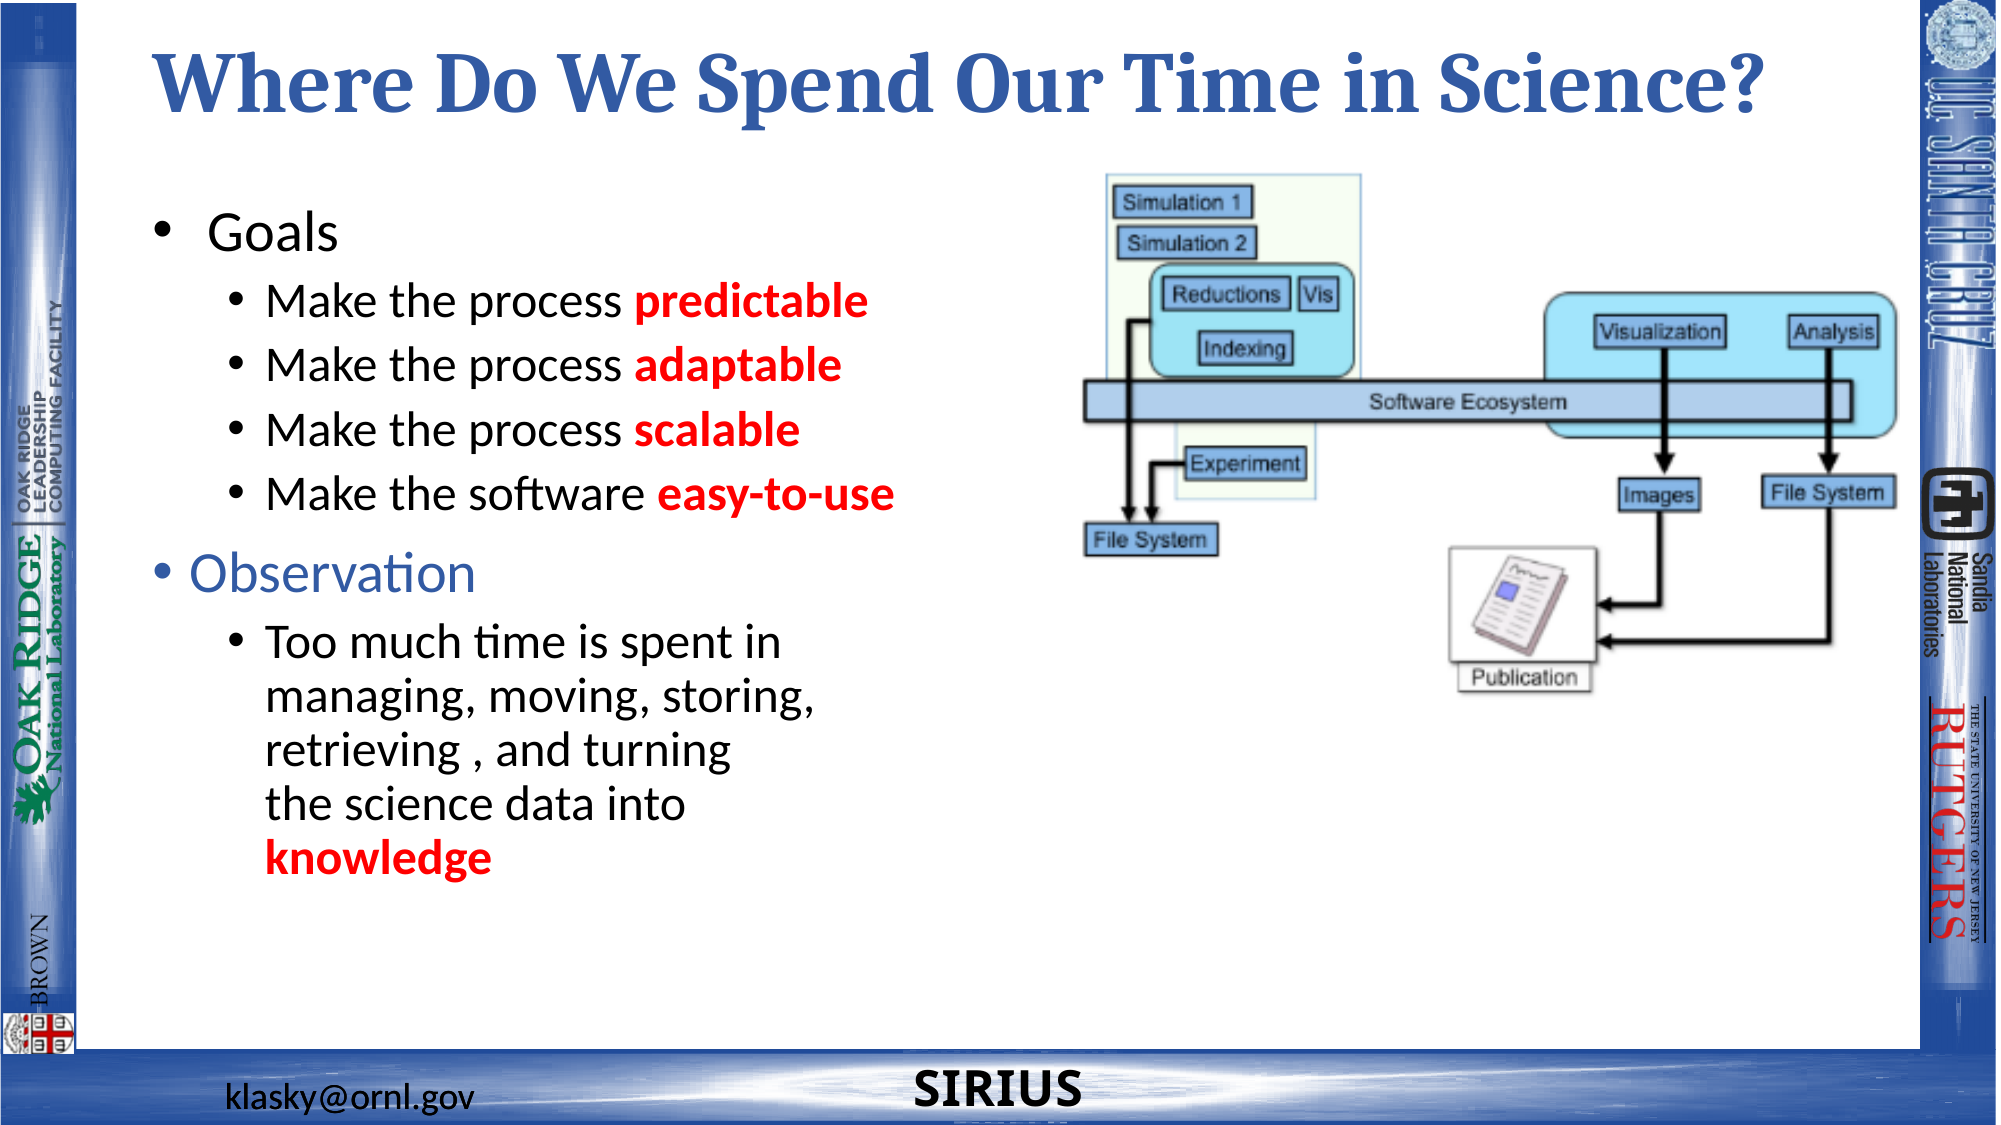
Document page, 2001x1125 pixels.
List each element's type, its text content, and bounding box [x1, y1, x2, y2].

picture [1921, 465, 1996, 660]
picture [1921, 0, 1995, 348]
picture [1927, 696, 1988, 943]
picture [12, 301, 66, 825]
picture [4, 898, 74, 1054]
title Where Do We Spend Our Time in Science? [137, 19, 1900, 149]
list Goals Make the process predictable Make the process adaptable Make the process scalable Make the software easy-to-use Observation Too much time is spent in managing, moving, storing, retrieving , and turning the science data into knowledge [137, 193, 1863, 1020]
picture [1079, 172, 1900, 700]
